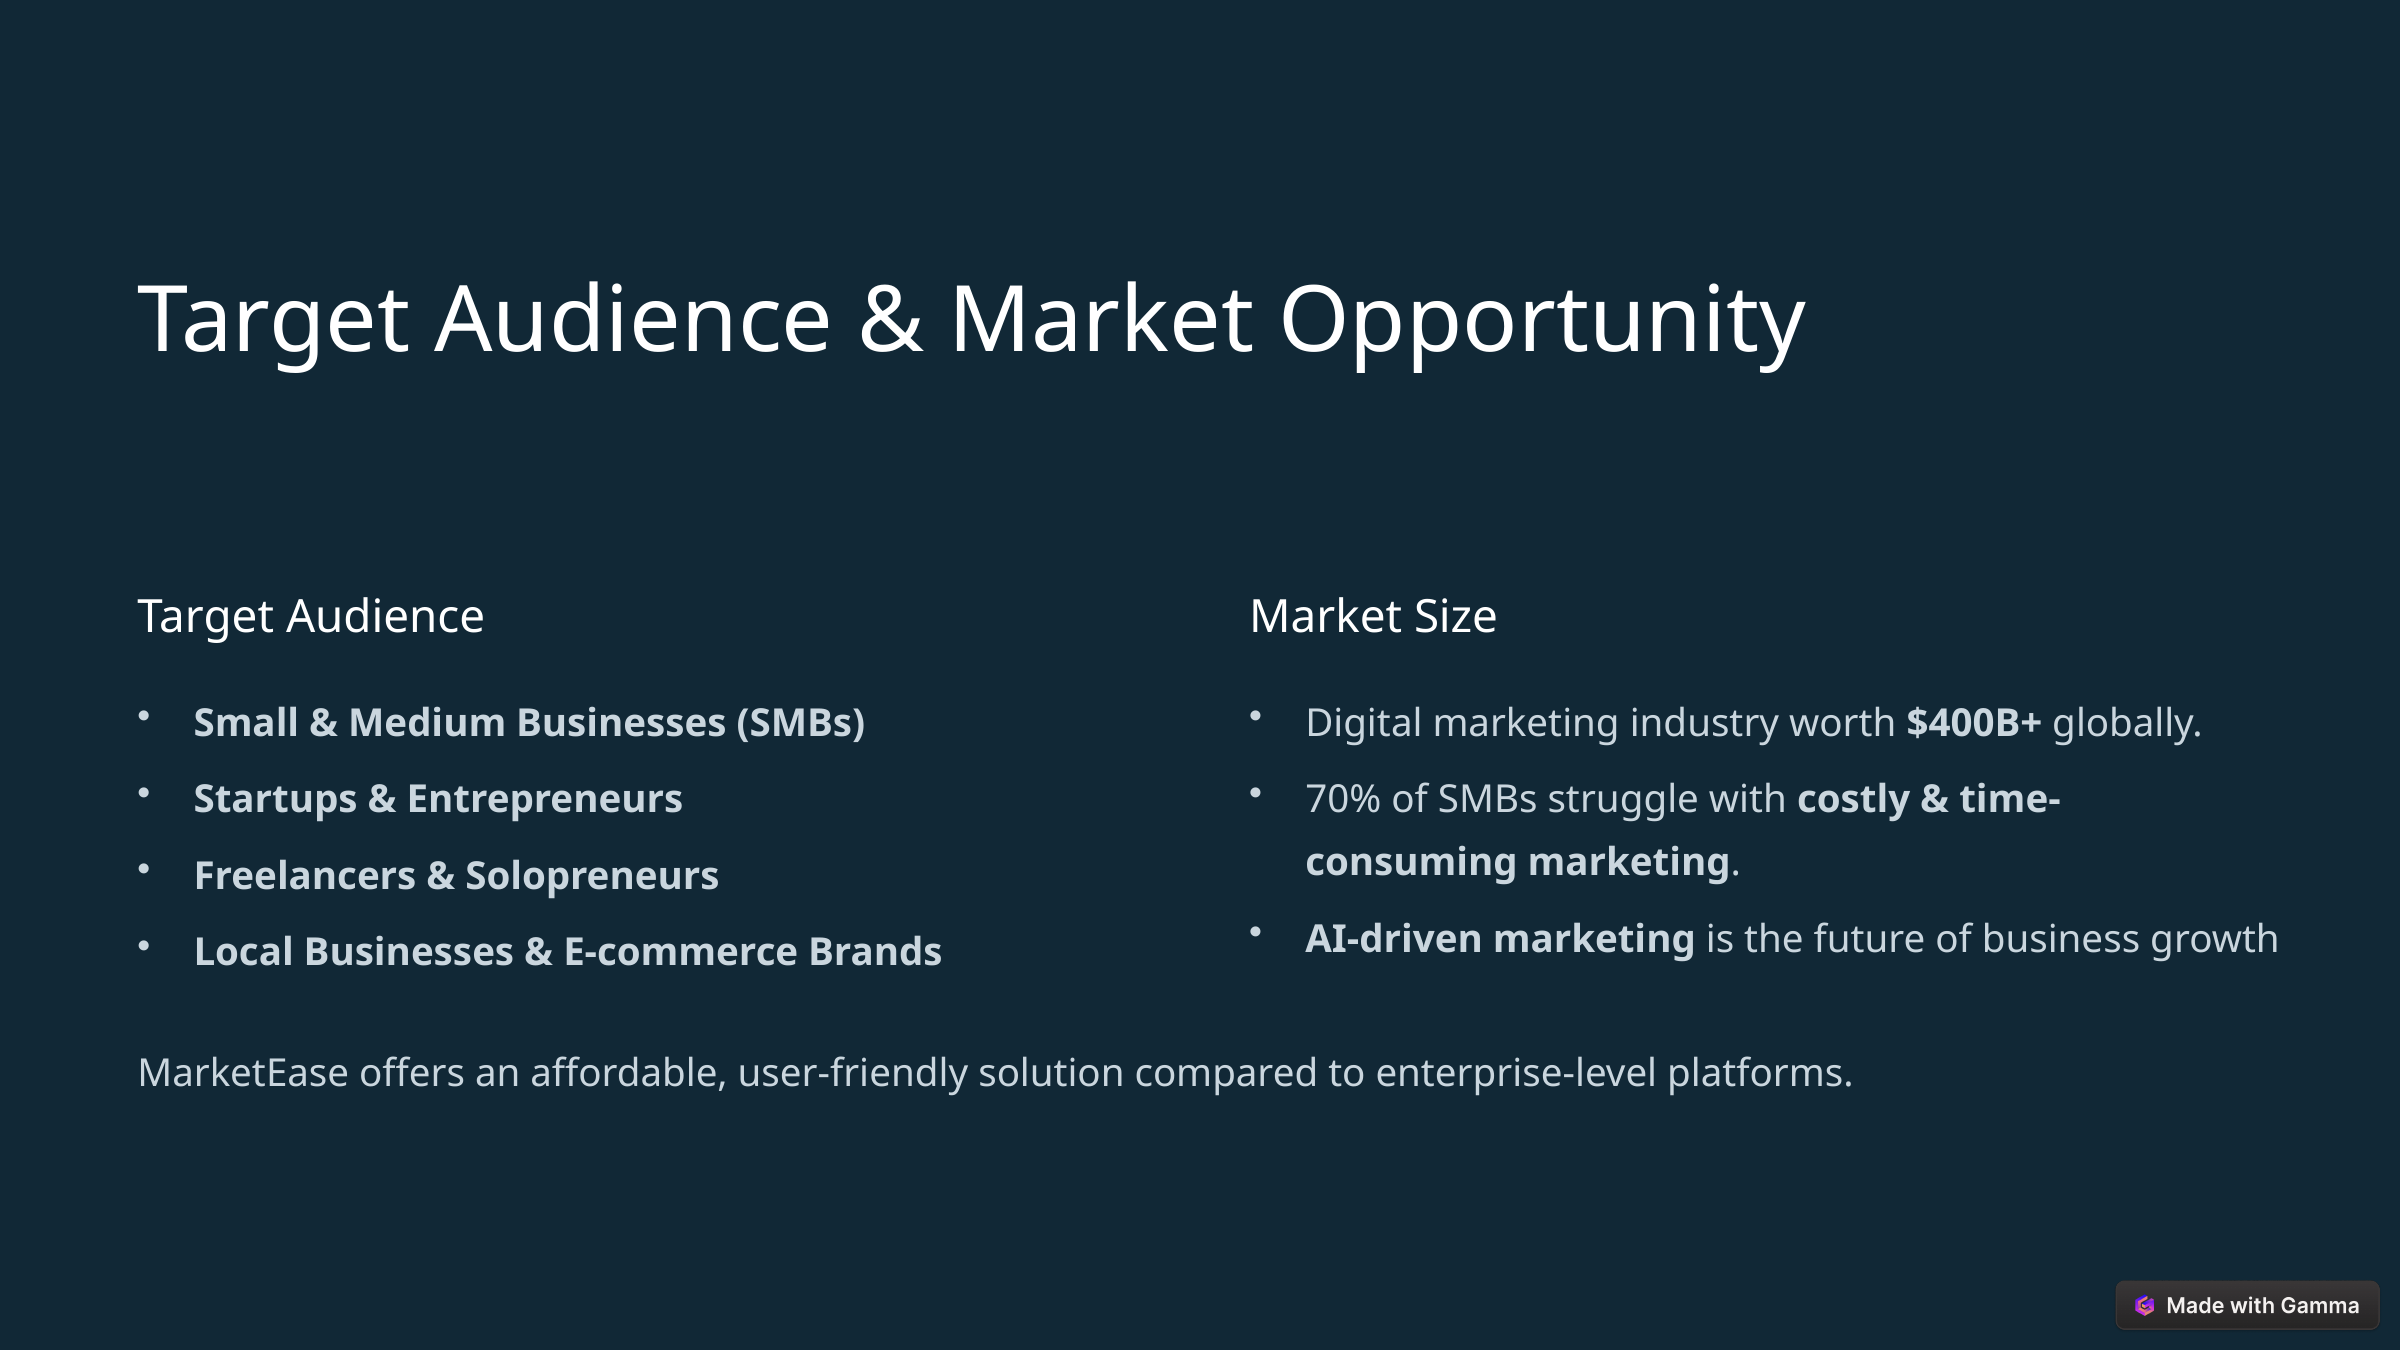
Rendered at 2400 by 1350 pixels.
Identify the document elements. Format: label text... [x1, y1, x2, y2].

text_box Market Size [1249, 584, 1712, 643]
text_box AI-driven marketing is the future of business growth [1249, 897, 2264, 961]
text_box MarketEase offers an affordable, user-friendly solution compared to enterprise-level platforms. [137, 1031, 2263, 1095]
text_box Startups & Entrepreneurs [137, 757, 1152, 821]
text_box Target Audience [137, 584, 600, 643]
text_box Local Businesses & E-commerce Brands [137, 911, 1152, 974]
text_box 70% of SMBs struggle with costly & time-consuming marketing. [1249, 757, 2264, 884]
text_box Small & Medium Businesses (SMBs) [137, 681, 1152, 745]
picture [2106, 1271, 2389, 1339]
text_box Target Audience & Market Opportunity [137, 255, 2263, 487]
text_box Digital marketing industry worth $400B+ globally. [1249, 681, 2264, 745]
text_box Freelancers & Solopreneurs [137, 834, 1152, 898]
